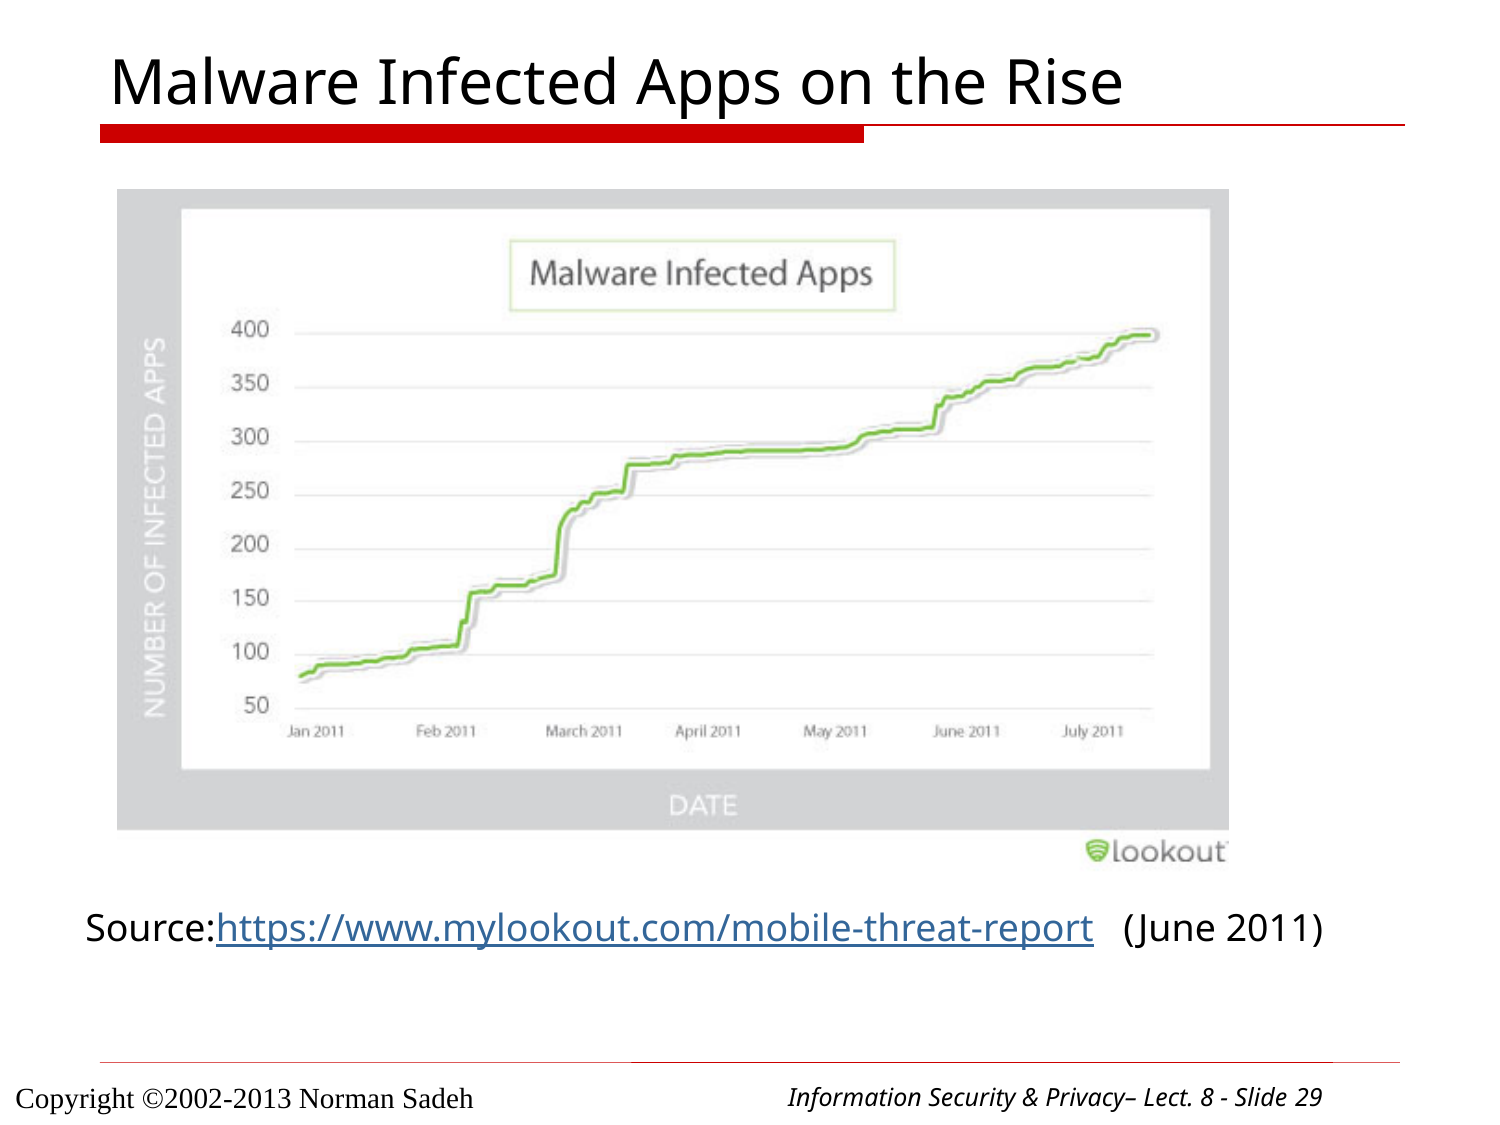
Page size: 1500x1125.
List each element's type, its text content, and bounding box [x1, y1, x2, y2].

text_box Source:https://www.mylookout.com/mobile-threat-report (June 2011) [70, 896, 1349, 963]
picture [117, 189, 1229, 875]
title Malware Infected Apps on the Rise [93, 24, 1407, 126]
